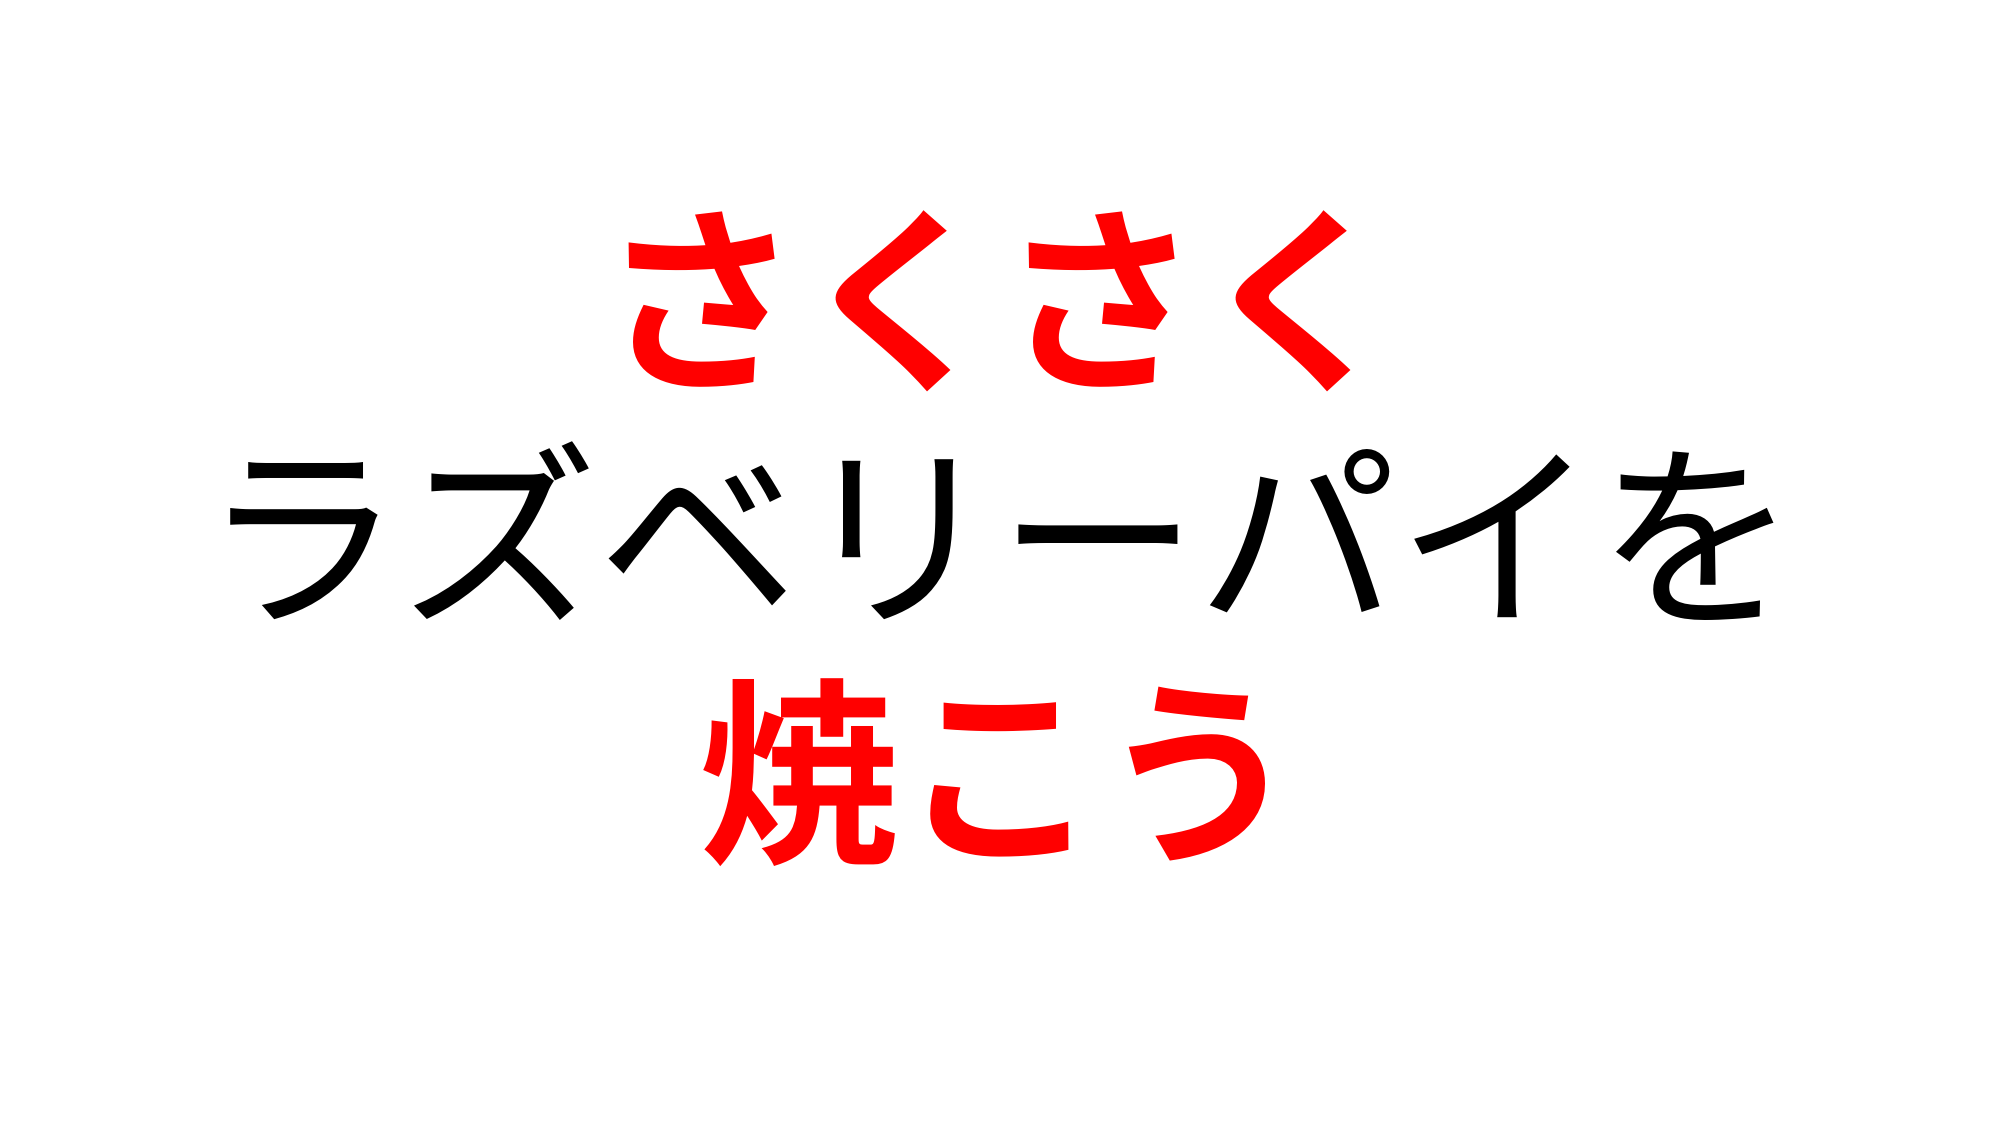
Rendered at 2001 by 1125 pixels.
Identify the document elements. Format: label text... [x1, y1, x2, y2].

list さくさく ラズベリーパイを 焼こう [137, 194, 1863, 1014]
